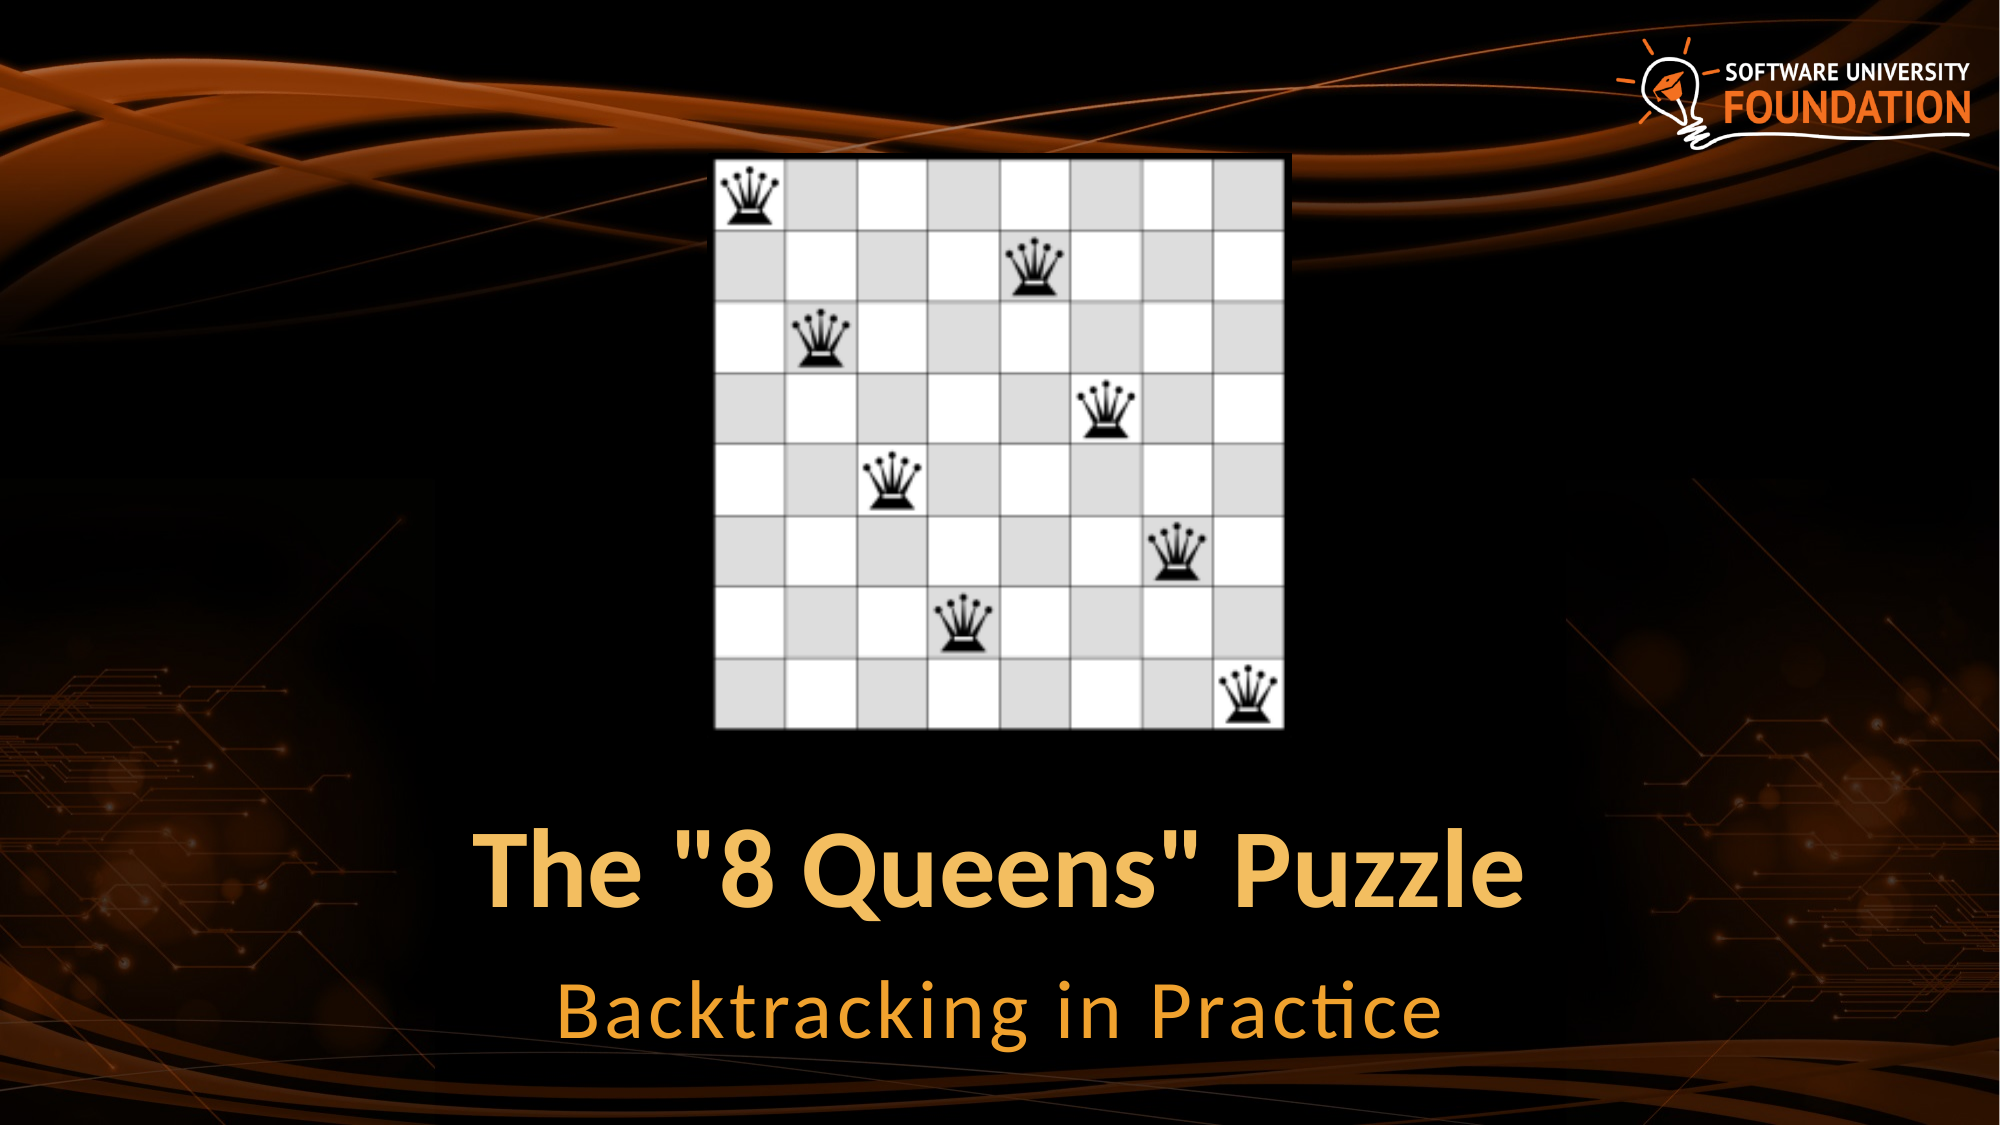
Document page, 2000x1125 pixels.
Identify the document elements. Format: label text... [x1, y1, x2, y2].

picture [0, 0, 2000, 1125]
list Backtracking in Practice [149, 944, 1850, 1062]
title The "8 Queens" Puzzle [149, 803, 1850, 939]
